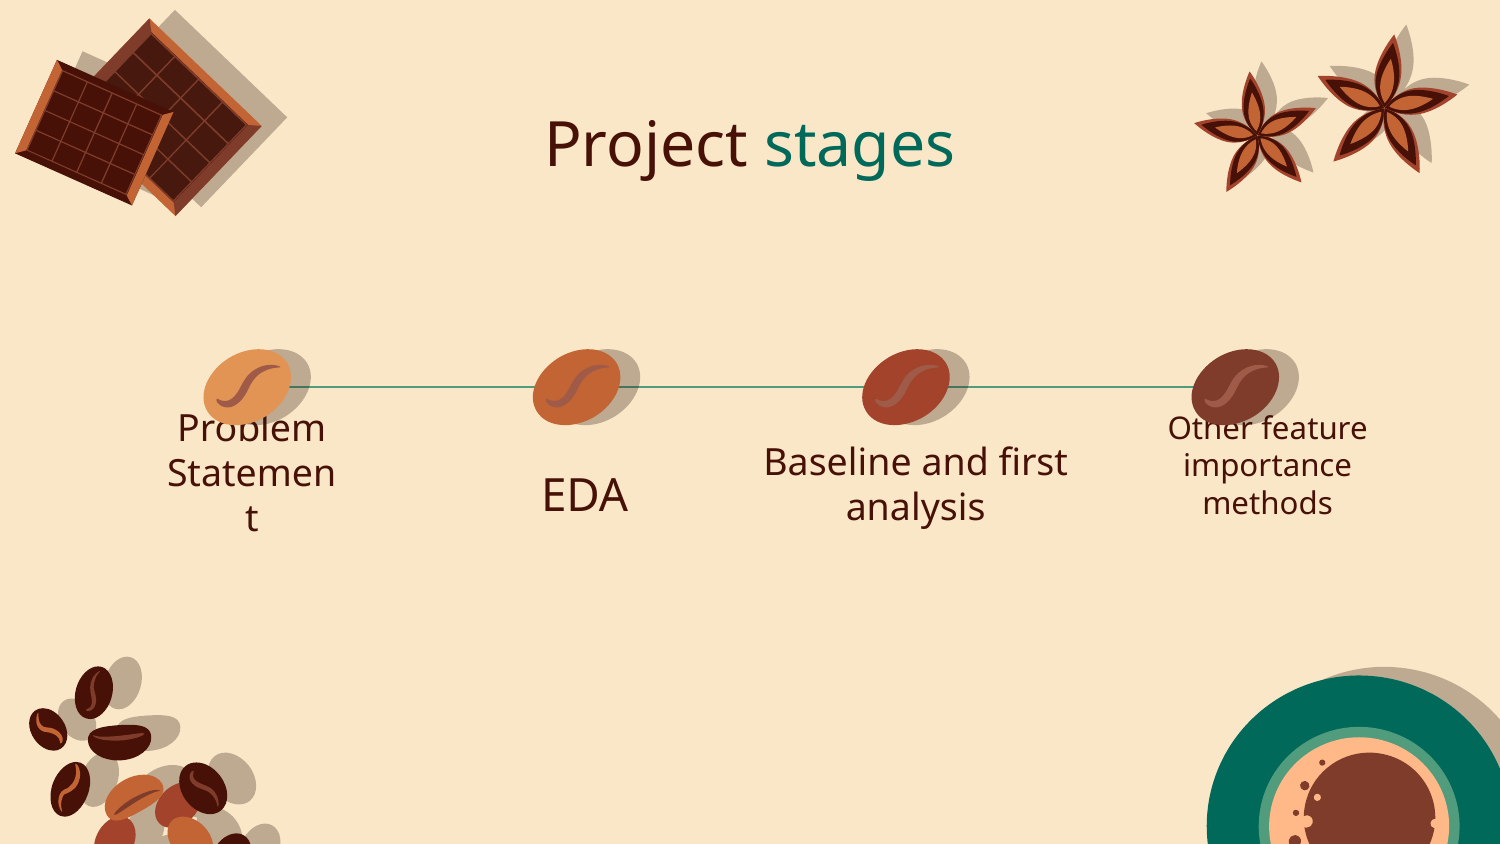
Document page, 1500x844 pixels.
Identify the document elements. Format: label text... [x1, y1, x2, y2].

text_box Baseline and first analysis [731, 493, 1101, 543]
title Project stages [118, 88, 1188, 167]
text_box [26, 654, 318, 844]
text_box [197, 344, 318, 431]
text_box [1193, 24, 1470, 193]
text_box Other feature importance methods [1107, 464, 1429, 536]
text_box EDA [480, 464, 689, 536]
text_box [1185, 344, 1306, 431]
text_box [526, 344, 647, 431]
text_box Problem Statement [147, 483, 356, 554]
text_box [855, 344, 976, 431]
